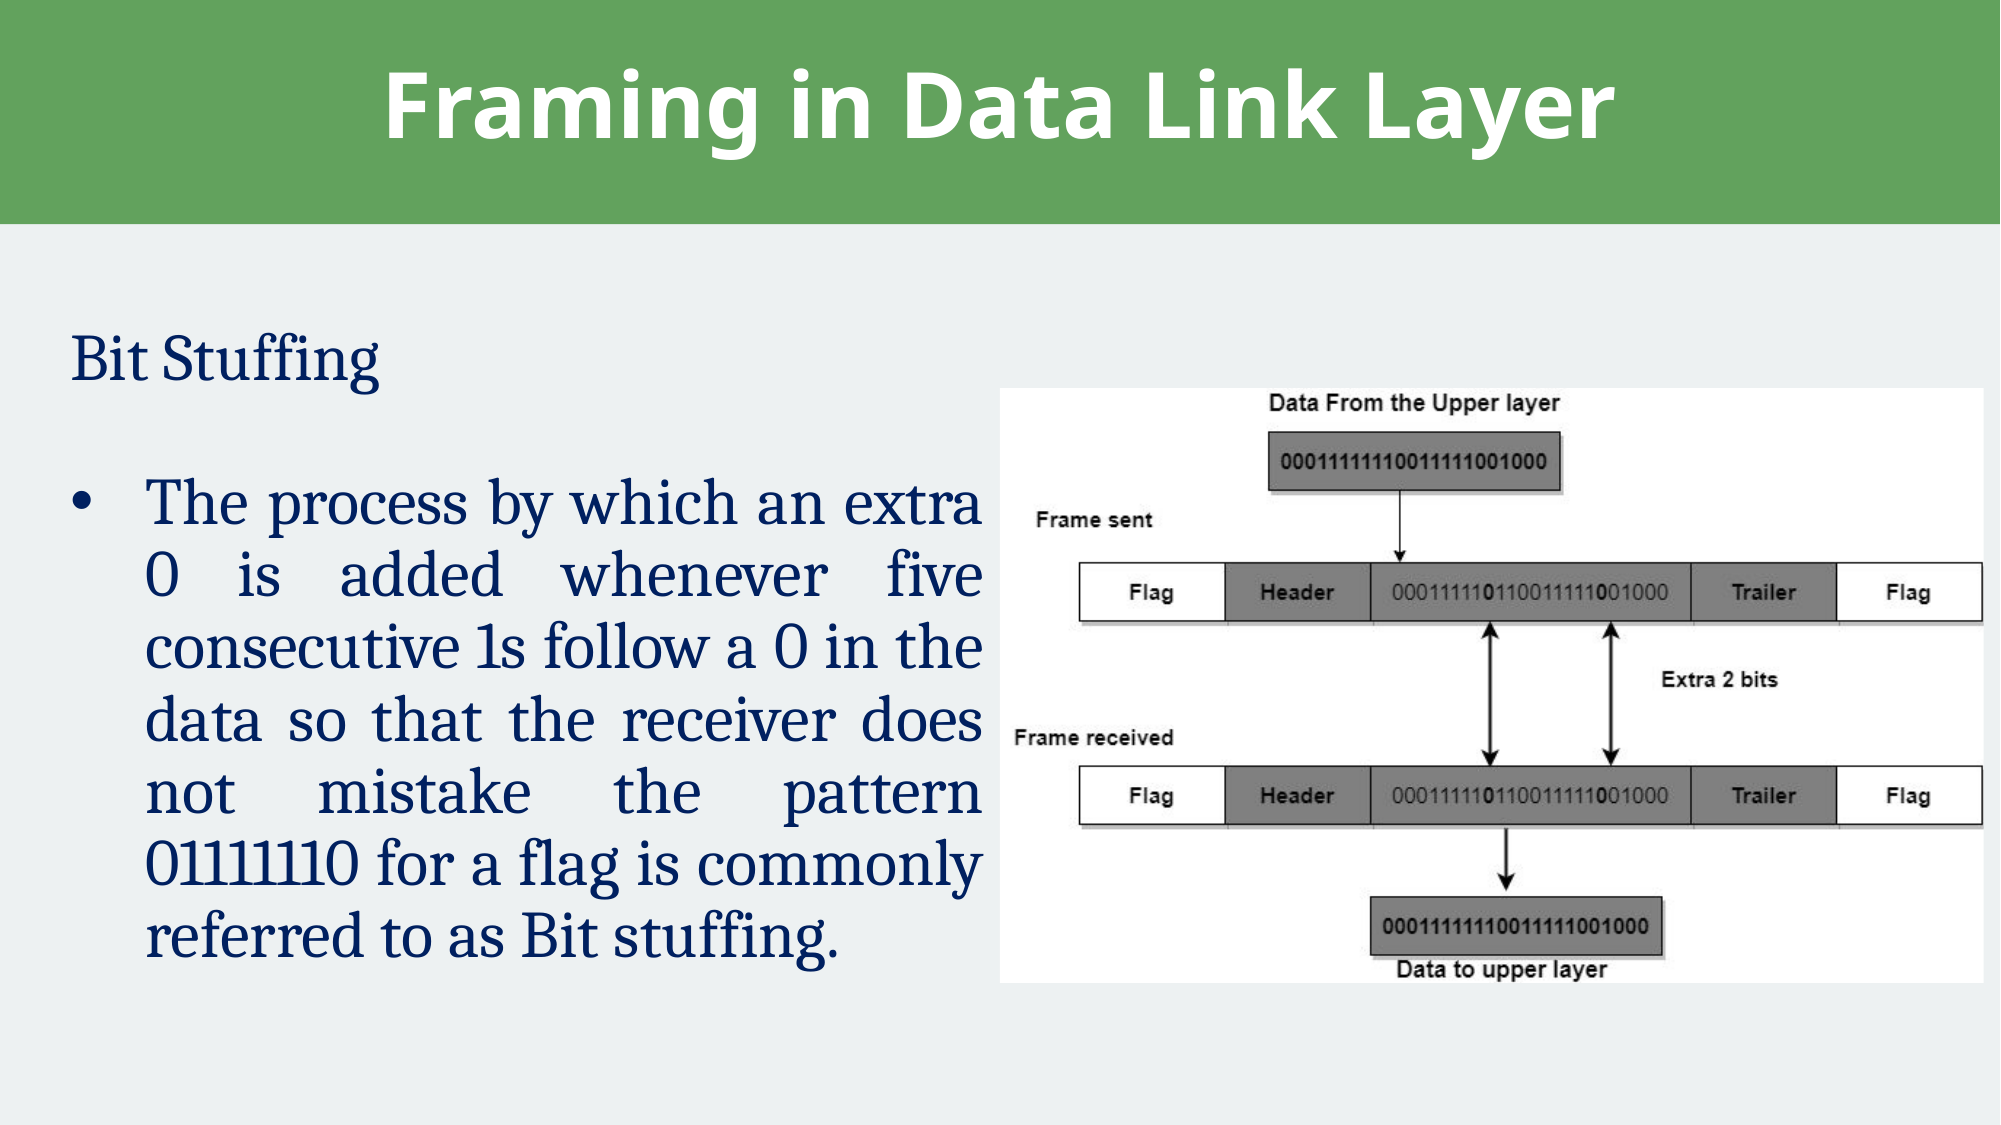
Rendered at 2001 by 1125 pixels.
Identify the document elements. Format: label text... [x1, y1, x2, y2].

text_box Bit Stuffing The process by which an extra 0 is added whenever five consecutive 1s follow a 0 in the data so that the receiver does not mistake the pattern 01111110 for a flag is commonly referred to as Bit stuffing. [55, 239, 1000, 1055]
picture [999, 388, 1984, 983]
title Framing in Data Link Layer [0, 0, 2000, 218]
